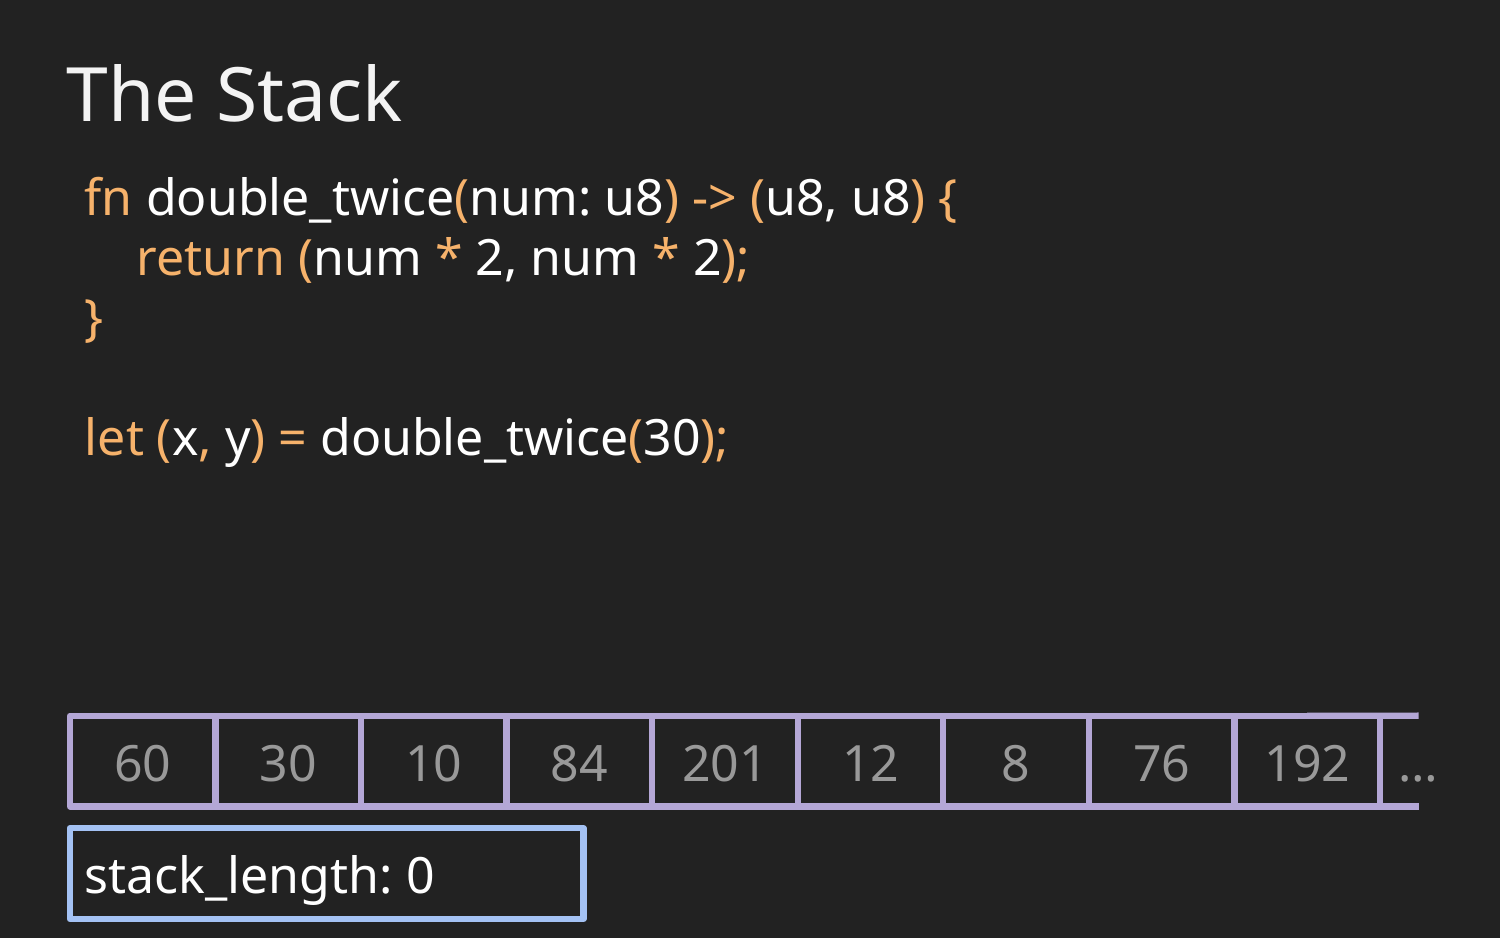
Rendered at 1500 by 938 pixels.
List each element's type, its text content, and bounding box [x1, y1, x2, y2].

text_box 12 [797, 715, 943, 807]
text_box 60 [69, 715, 215, 807]
text_box 84 [506, 715, 652, 807]
text_box The Stack [51, 31, 964, 166]
text_box stack_length: 0 [69, 828, 584, 920]
text_box fn double_twice(num: u8) -> (u8, u8) { return (num * 2, num * 2); } let (x, y) = double_twice(30); [69, 150, 1380, 612]
text_box 192 [1234, 715, 1305, 807]
text_box 76 [1088, 715, 1234, 807]
text_box 8 [943, 715, 1088, 807]
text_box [1306, 715, 1456, 807]
text_box 30 [215, 715, 361, 807]
text_box 201 [652, 715, 797, 807]
text_box 10 [361, 715, 506, 807]
